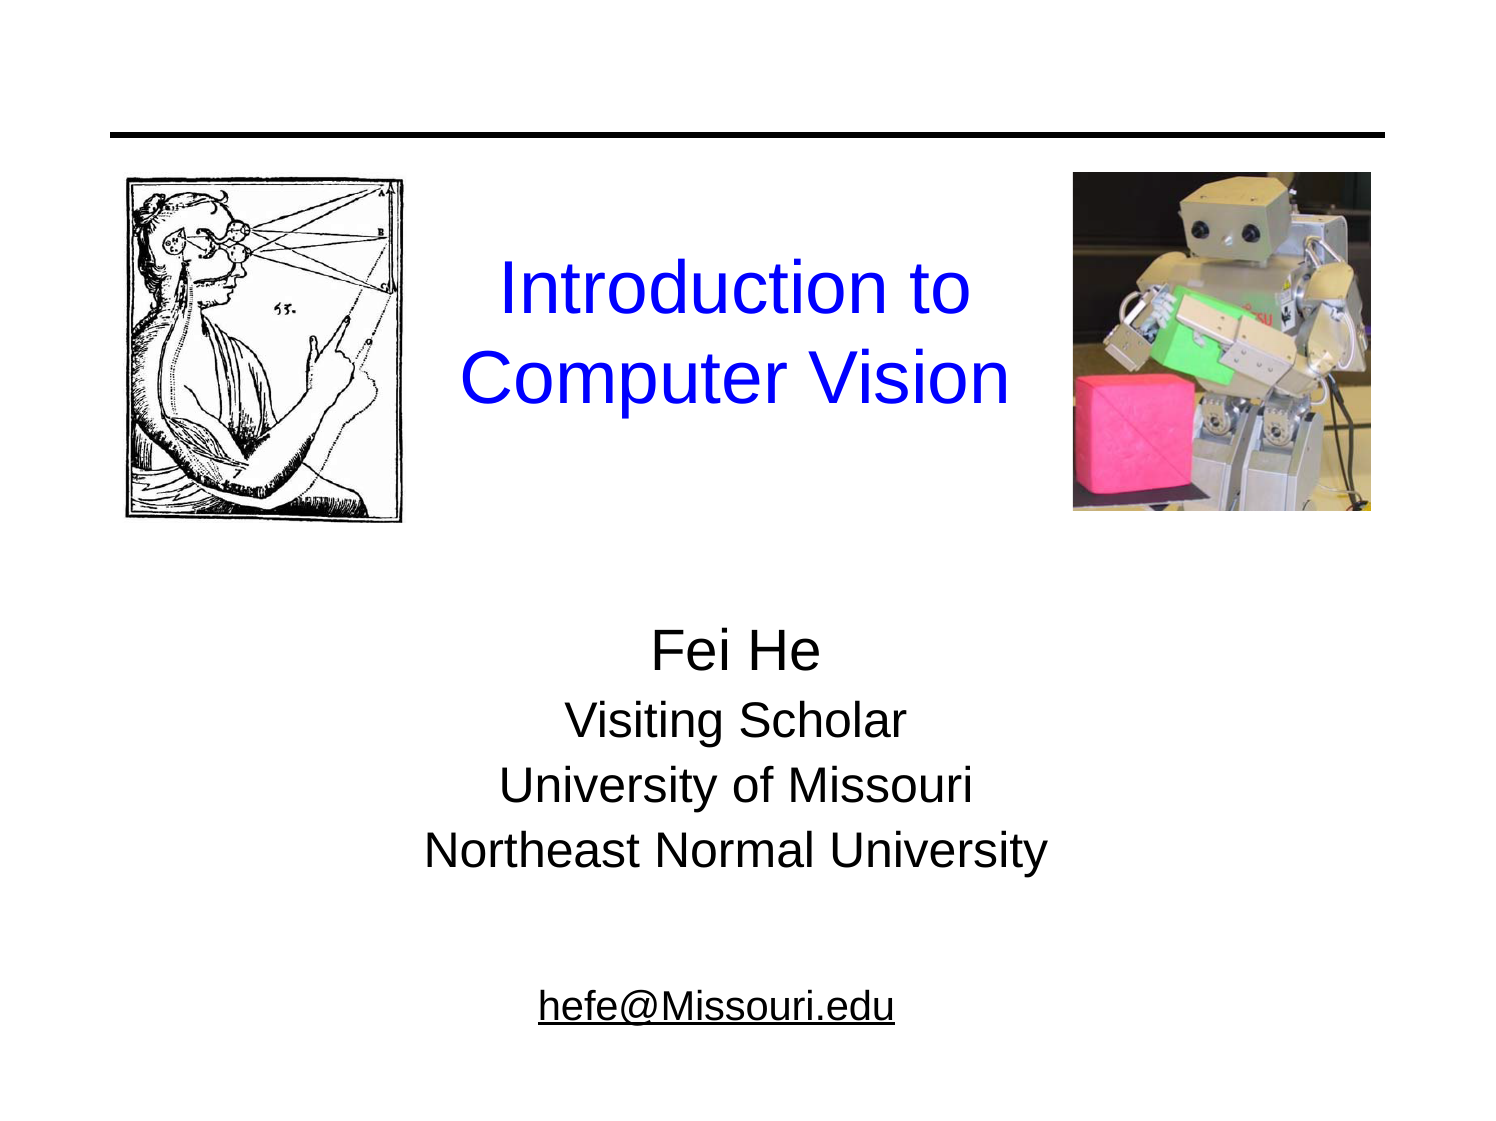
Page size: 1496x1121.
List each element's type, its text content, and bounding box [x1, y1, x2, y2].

text_box [122, 172, 407, 523]
text_box Fei He Visiting Scholar University of Missouri Northeast Normal University [311, 606, 1160, 878]
text_box hefe@Missouri.edu [535, 976, 935, 1029]
text_box [1072, 172, 1371, 511]
title Introduction to Computer Vision [456, 236, 1015, 426]
